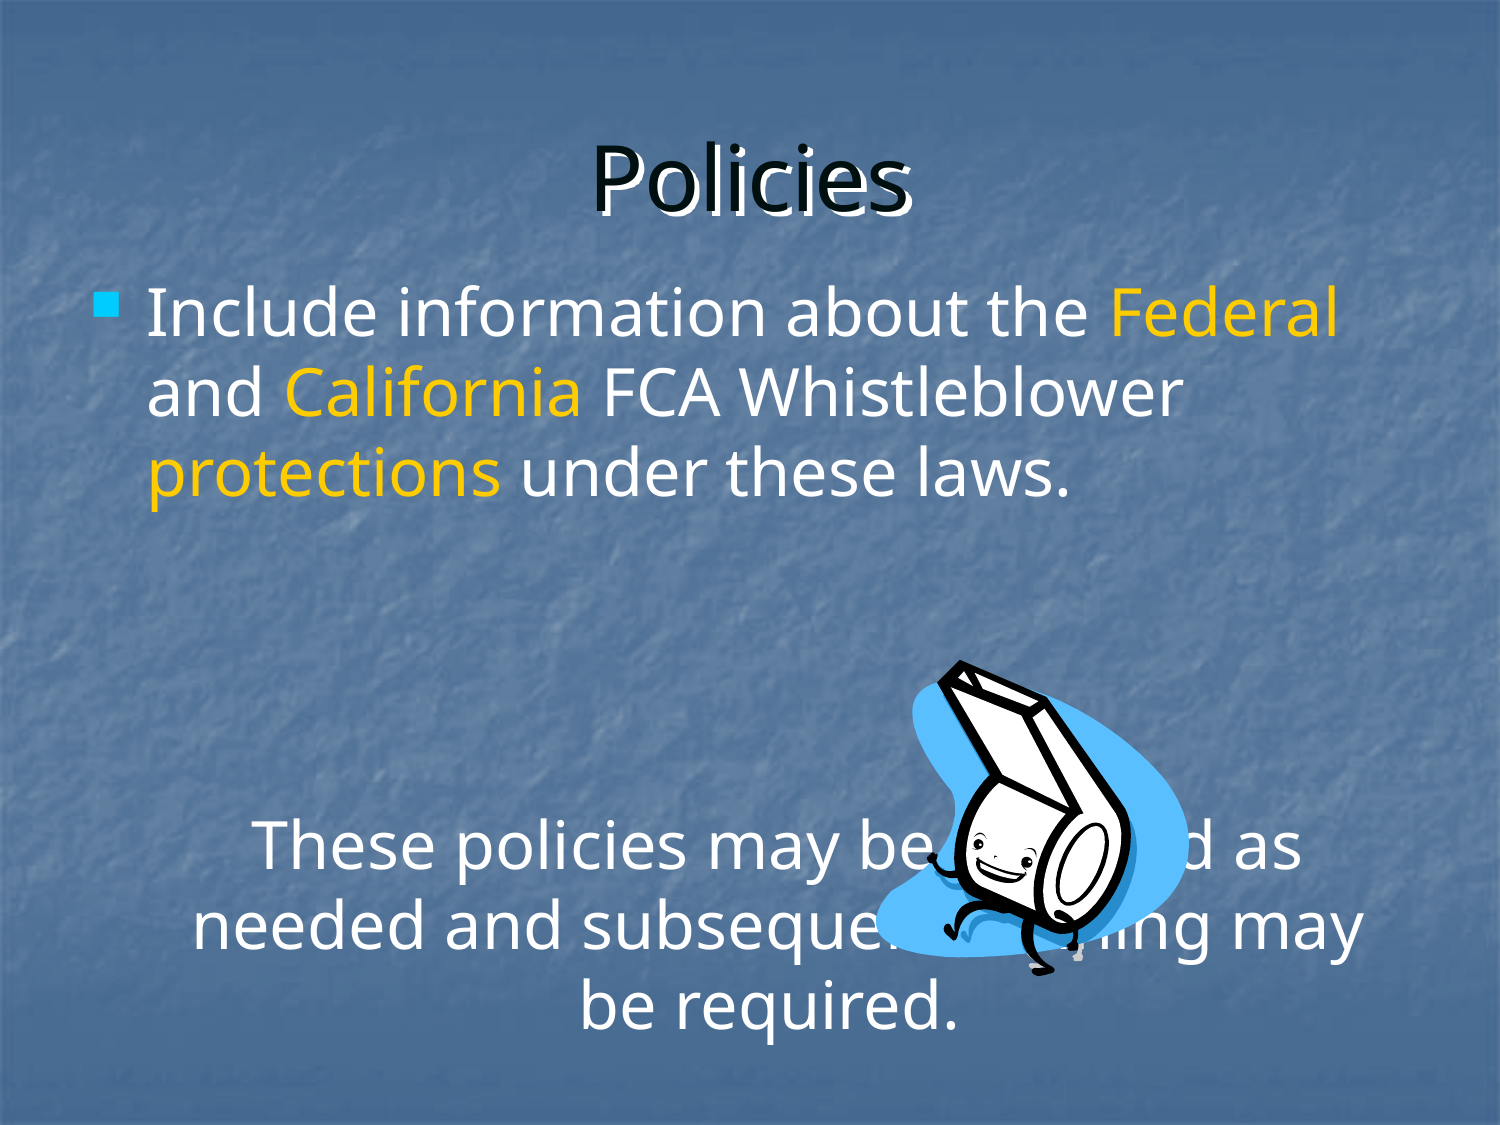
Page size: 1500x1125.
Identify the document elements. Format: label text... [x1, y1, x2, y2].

picture [889, 676, 1192, 978]
list Include information about the Federal and California FCA Whistleblower protections under these laws. These policies may be updated as needed and subsequent training may be required. [75, 262, 1425, 1100]
title Policies [75, 62, 1425, 262]
